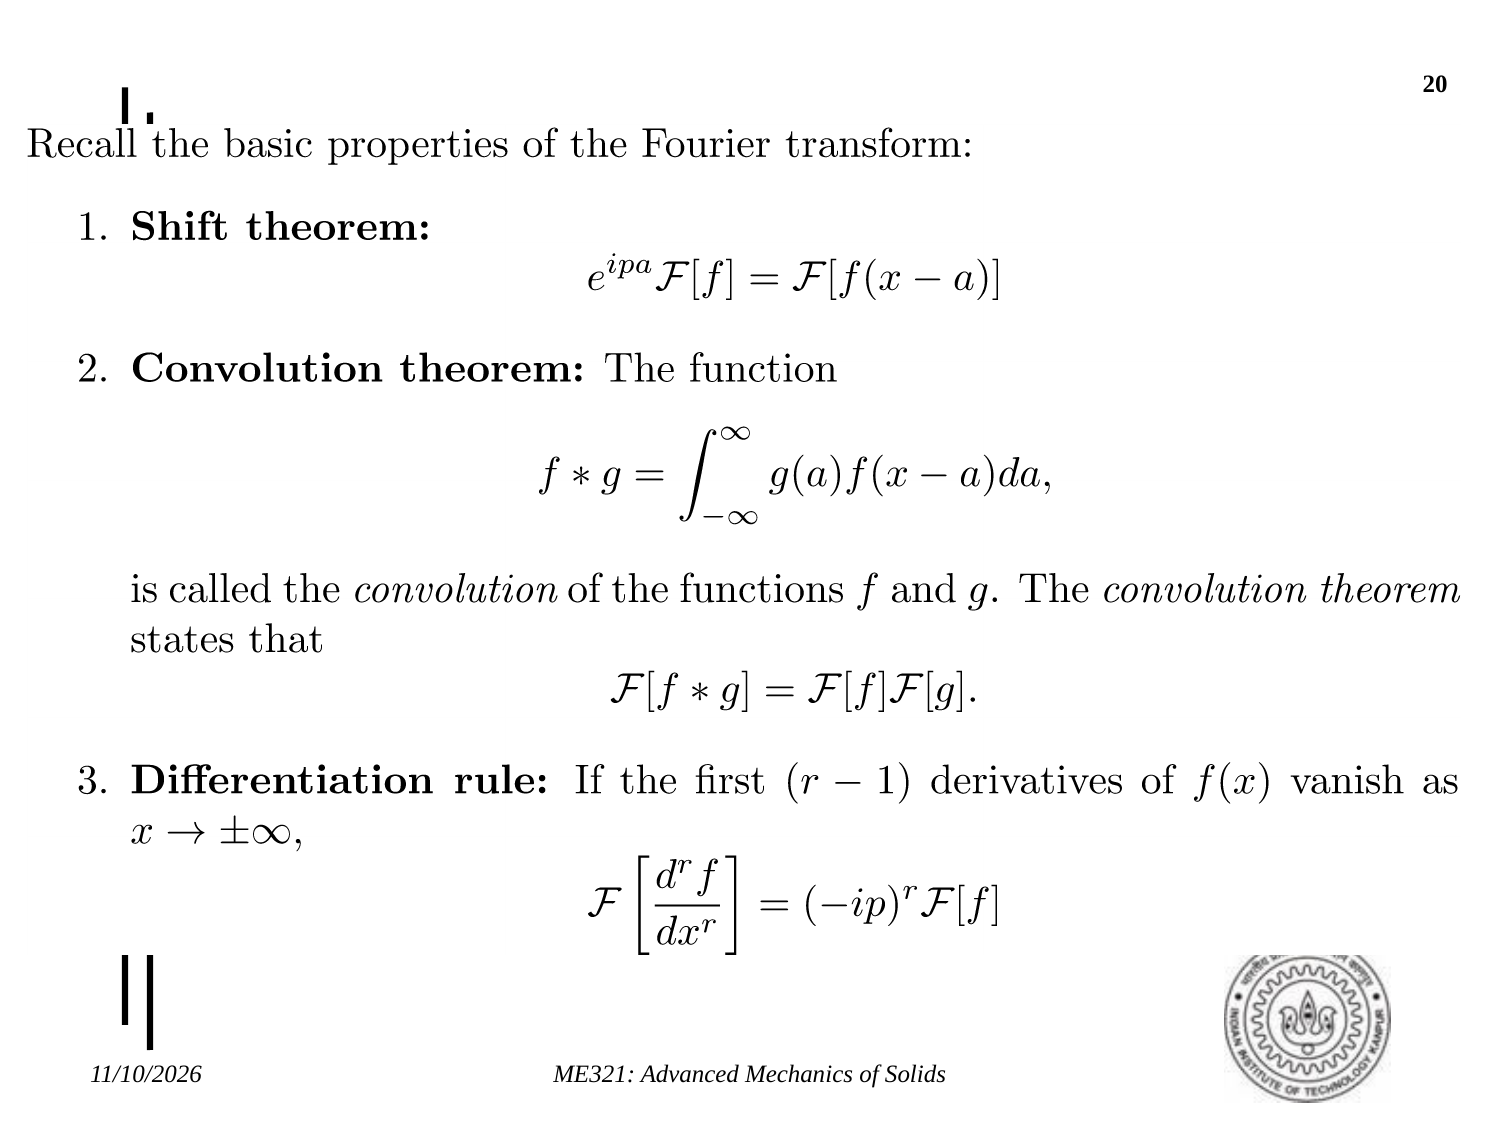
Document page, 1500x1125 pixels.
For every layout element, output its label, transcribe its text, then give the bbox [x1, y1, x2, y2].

footer ME321: Advanced Mechanics of Solids [512, 1042, 988, 1103]
slide_number 20 [1387, 50, 1463, 116]
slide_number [75, 1042, 425, 1103]
picture [26, 124, 1461, 1103]
